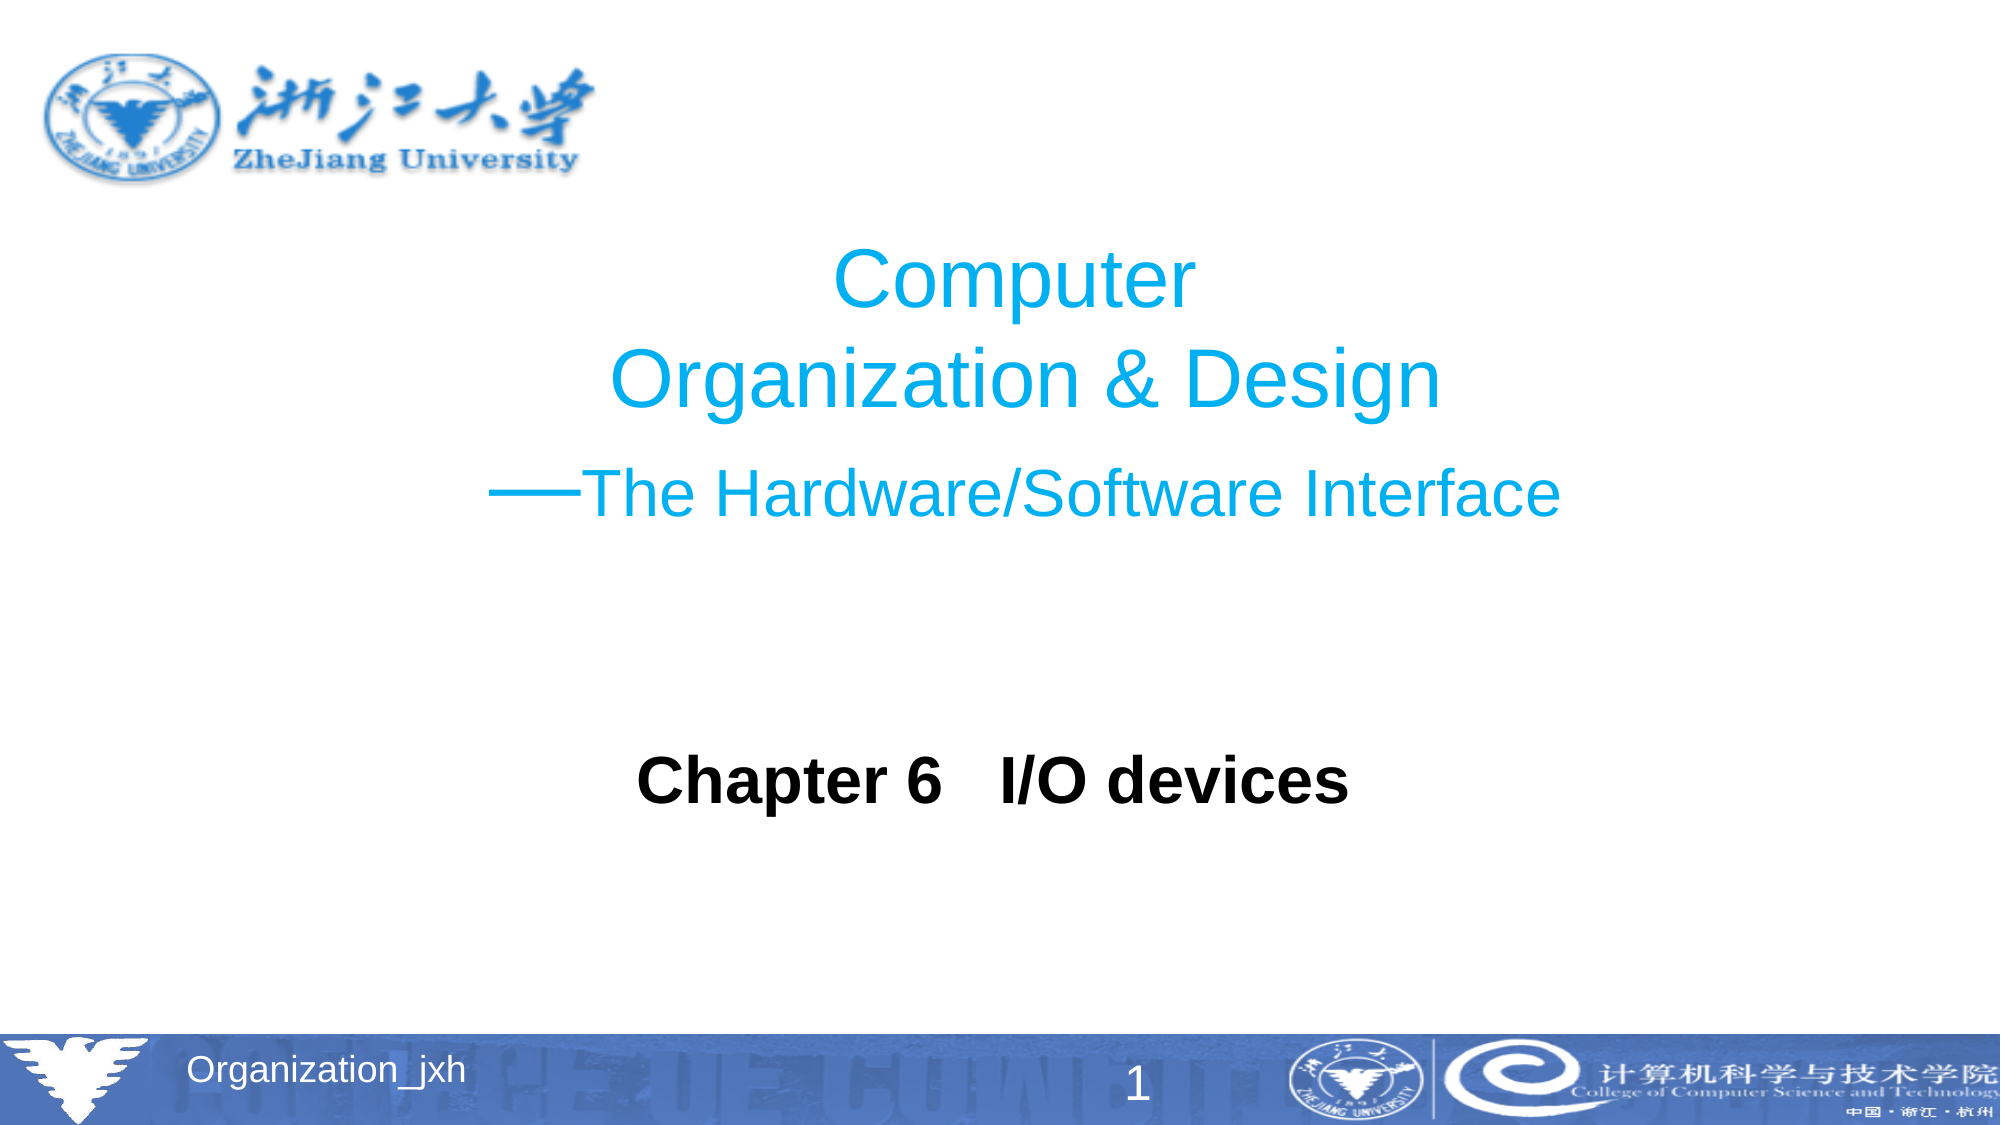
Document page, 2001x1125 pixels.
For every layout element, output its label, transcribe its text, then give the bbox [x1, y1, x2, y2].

picture [0, 1034, 2000, 1125]
title Computer Organization & Design —The Hardware/Software Interface [302, 196, 1751, 563]
subtitle Chapter 6 I/O devices [290, 645, 1698, 933]
picture [31, 46, 604, 188]
